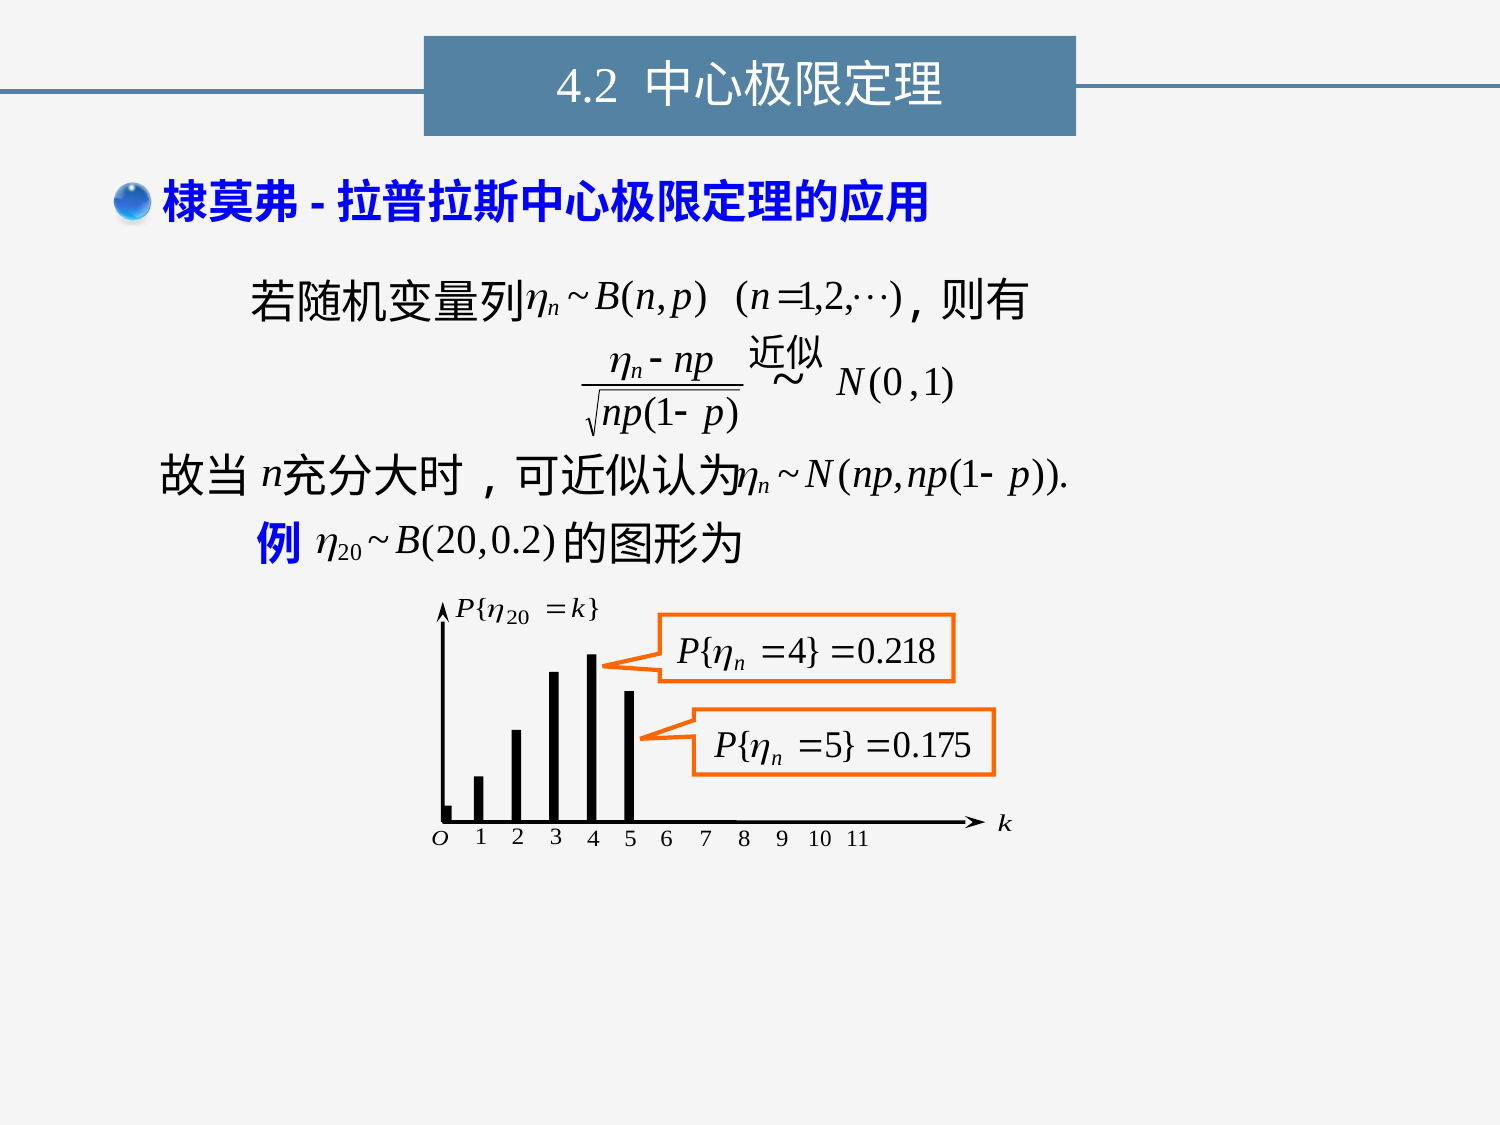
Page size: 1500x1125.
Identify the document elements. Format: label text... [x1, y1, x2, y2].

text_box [235, 262, 1080, 336]
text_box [423, 582, 1021, 855]
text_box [731, 446, 1075, 505]
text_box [575, 321, 961, 444]
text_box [693, 709, 994, 775]
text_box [659, 614, 954, 682]
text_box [241, 507, 778, 579]
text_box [144, 439, 802, 510]
text_box 4.2 中心极限定理 [423, 35, 1077, 136]
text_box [111, 167, 975, 234]
